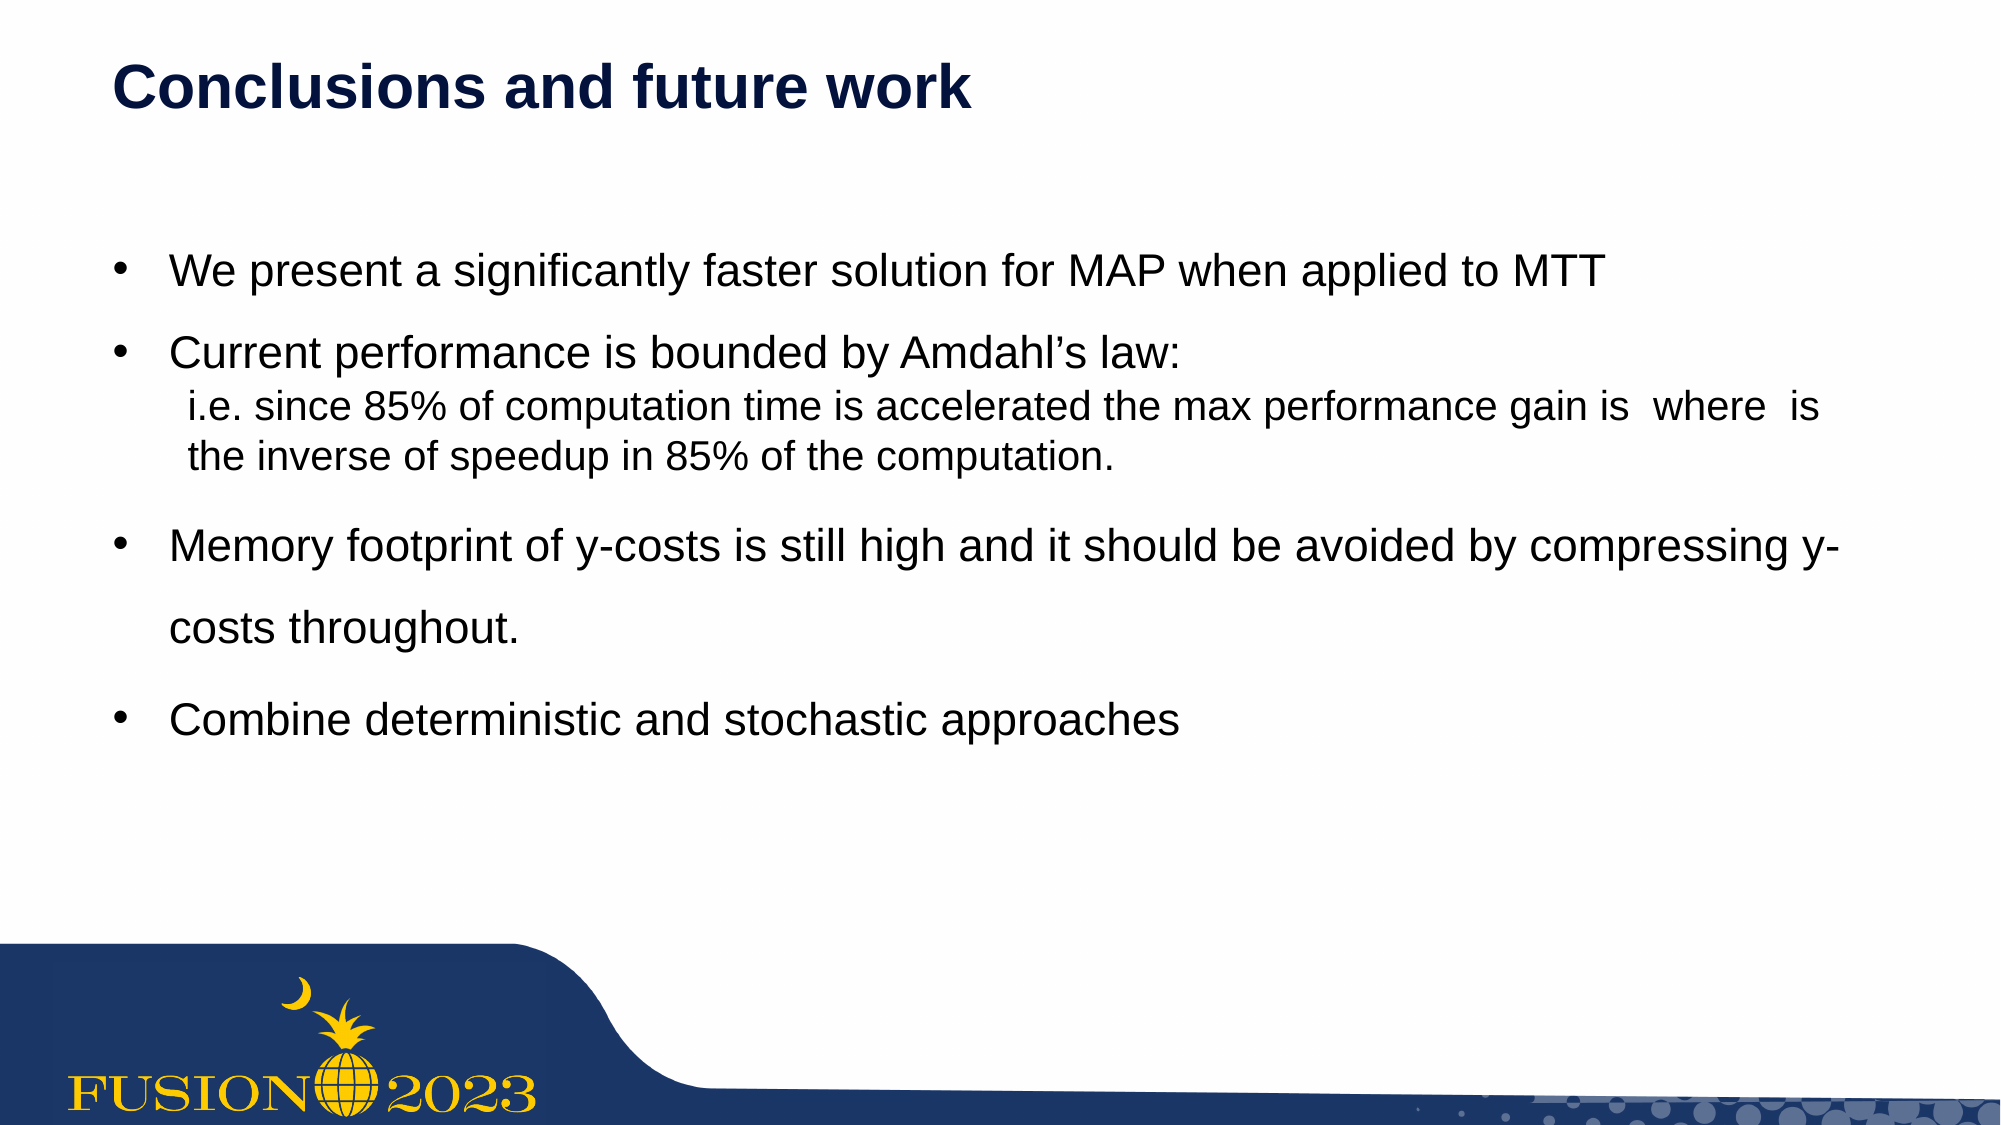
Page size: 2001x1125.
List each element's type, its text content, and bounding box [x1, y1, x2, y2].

picture [0, 0, 2001, 1125]
text_box Conclusions and future work [97, 38, 1892, 170]
